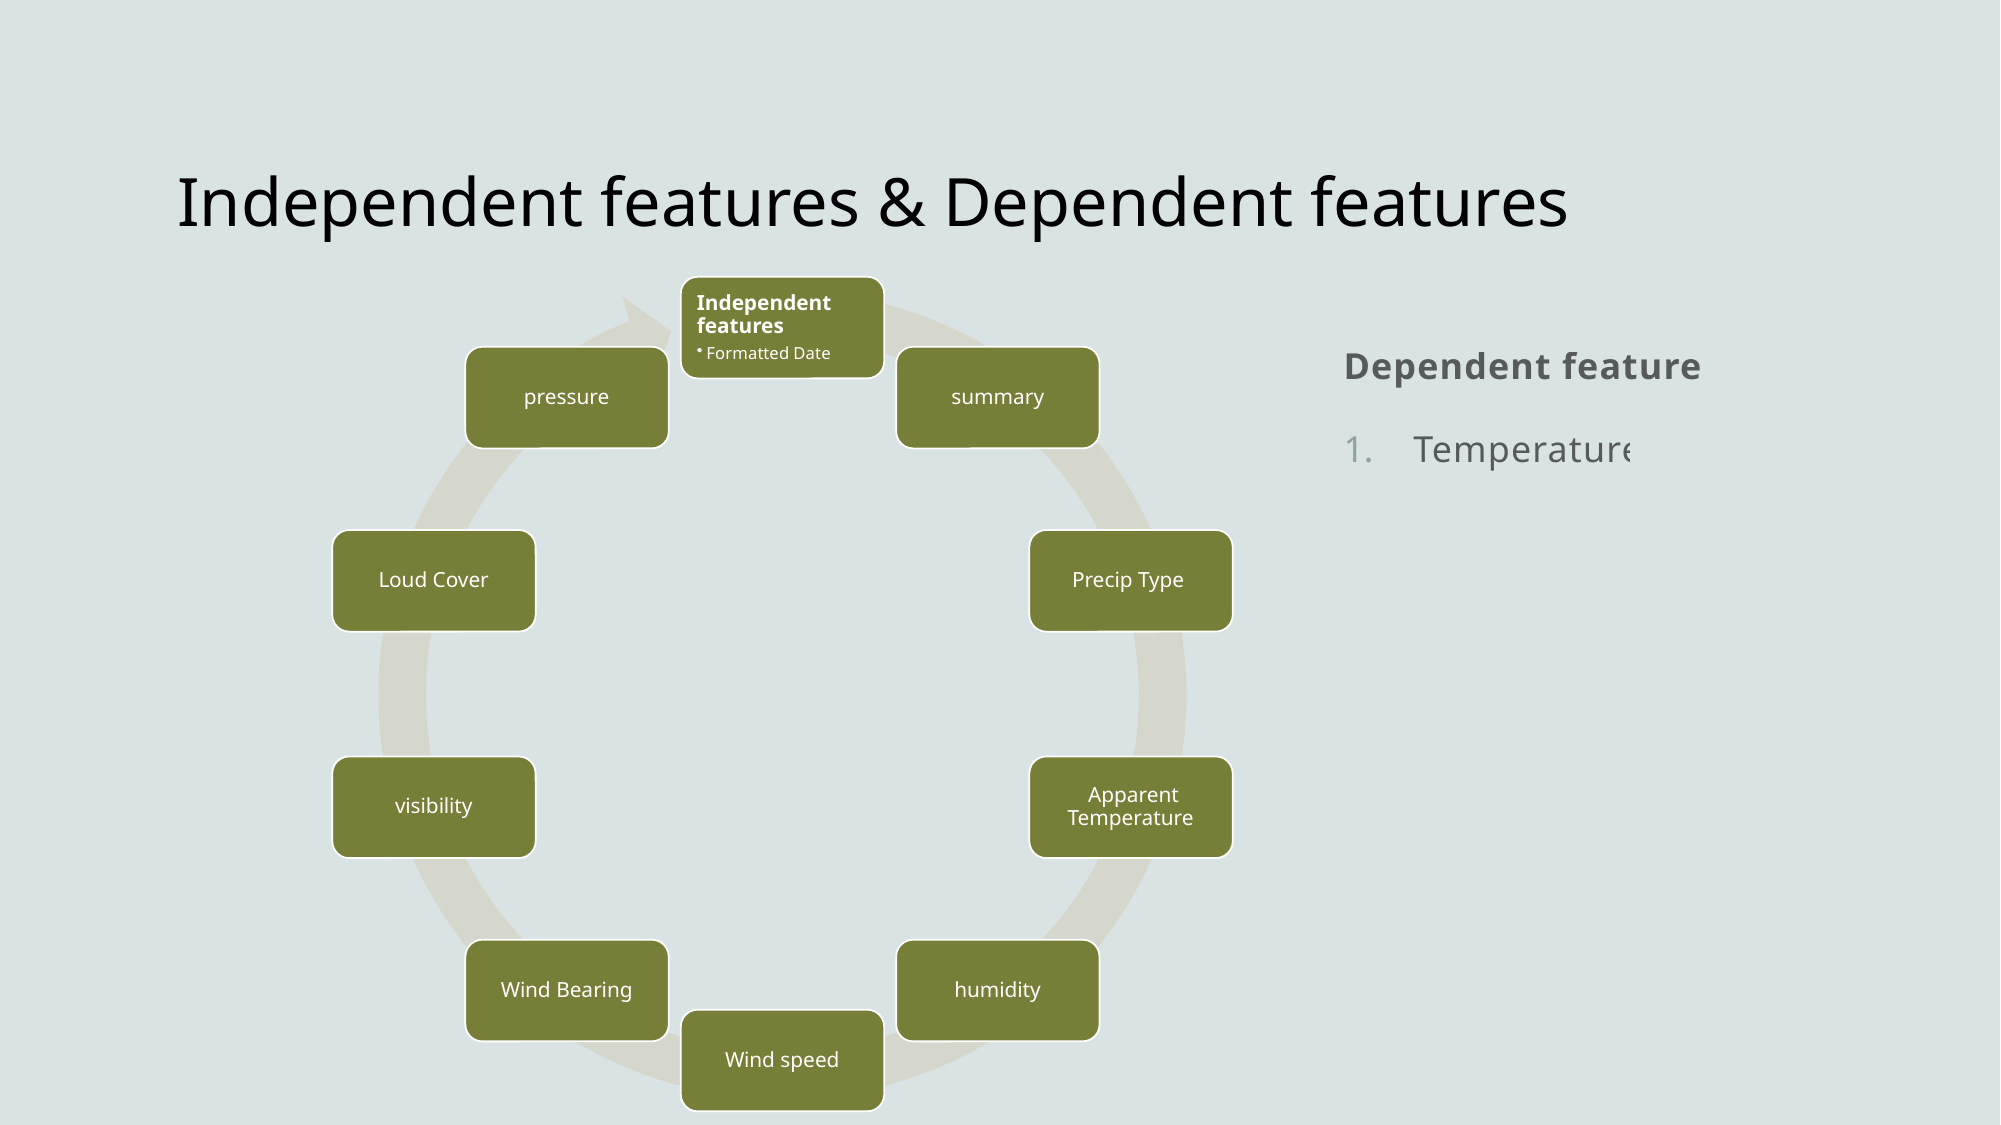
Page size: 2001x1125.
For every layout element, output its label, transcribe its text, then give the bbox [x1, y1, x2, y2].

title Independent features & Dependent features [162, 64, 1838, 248]
list Dependent features Temperature [1509, 314, 1838, 479]
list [56, 276, 1509, 1112]
